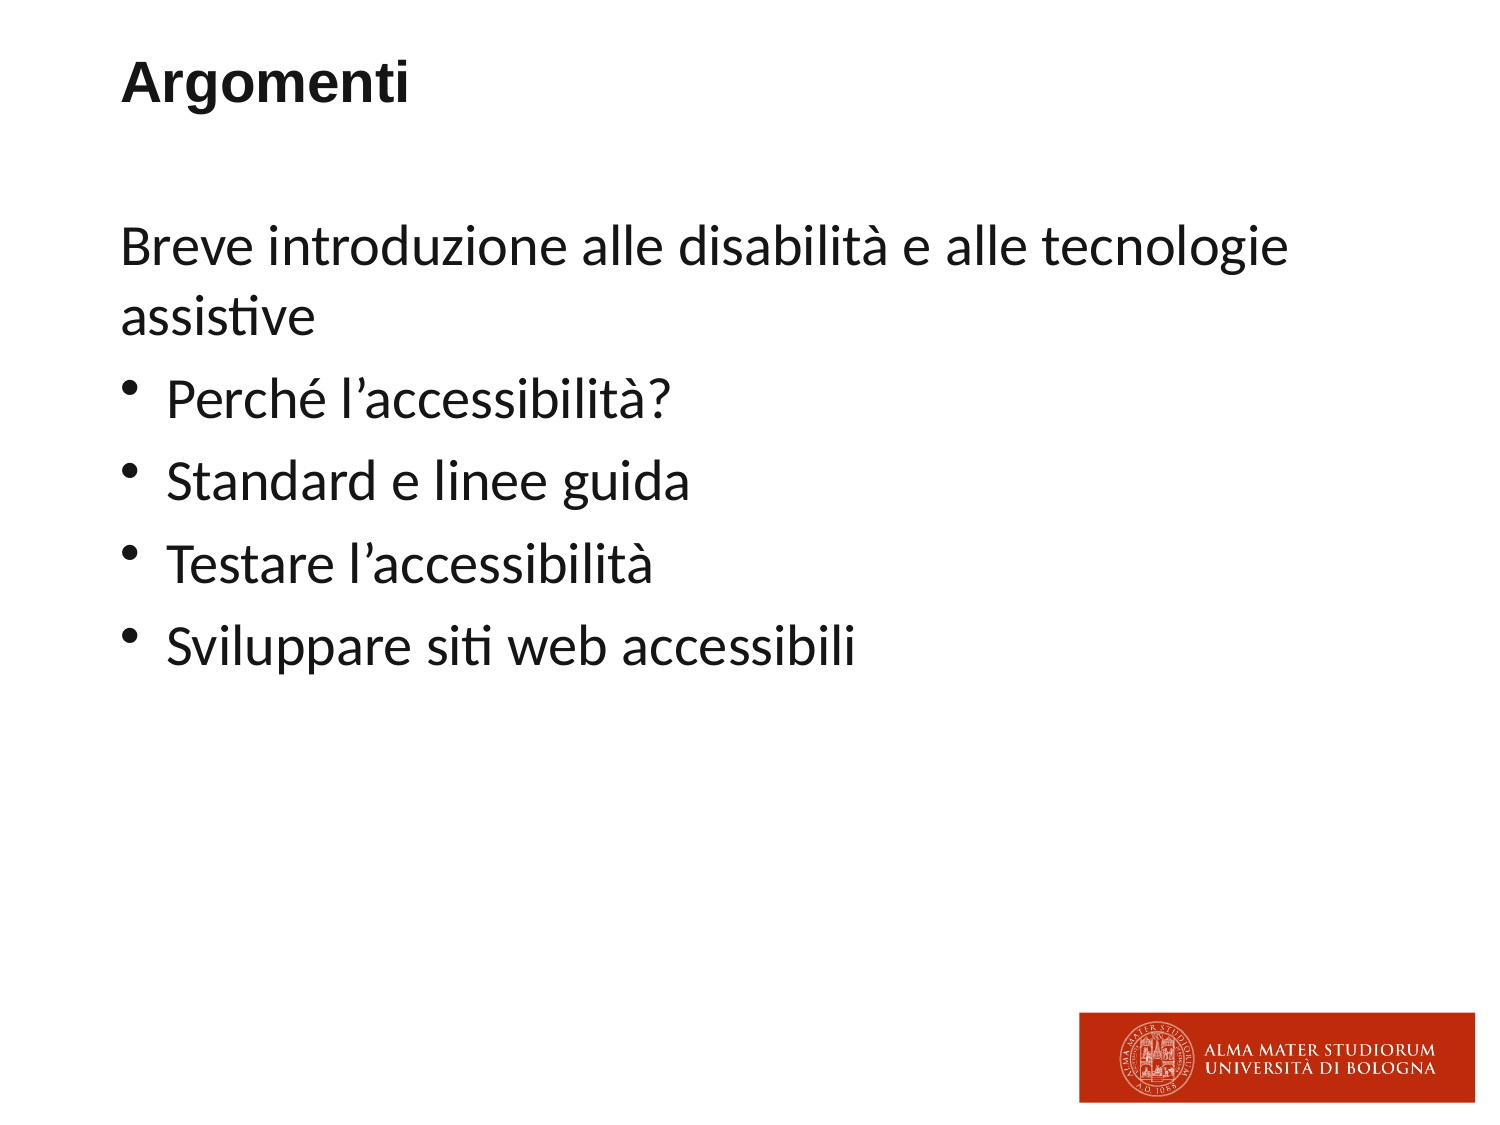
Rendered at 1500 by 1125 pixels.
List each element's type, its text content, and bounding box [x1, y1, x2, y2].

title Argomenti [111, 0, 1463, 176]
picture [1112, 1014, 1442, 1102]
list Breve introduzione alle disabilità e alle tecnologie assistive Perché l’accessibilità? Standard e linee guida Testare l’accessibilità Sviluppare siti web accessibili [111, 199, 1463, 1001]
